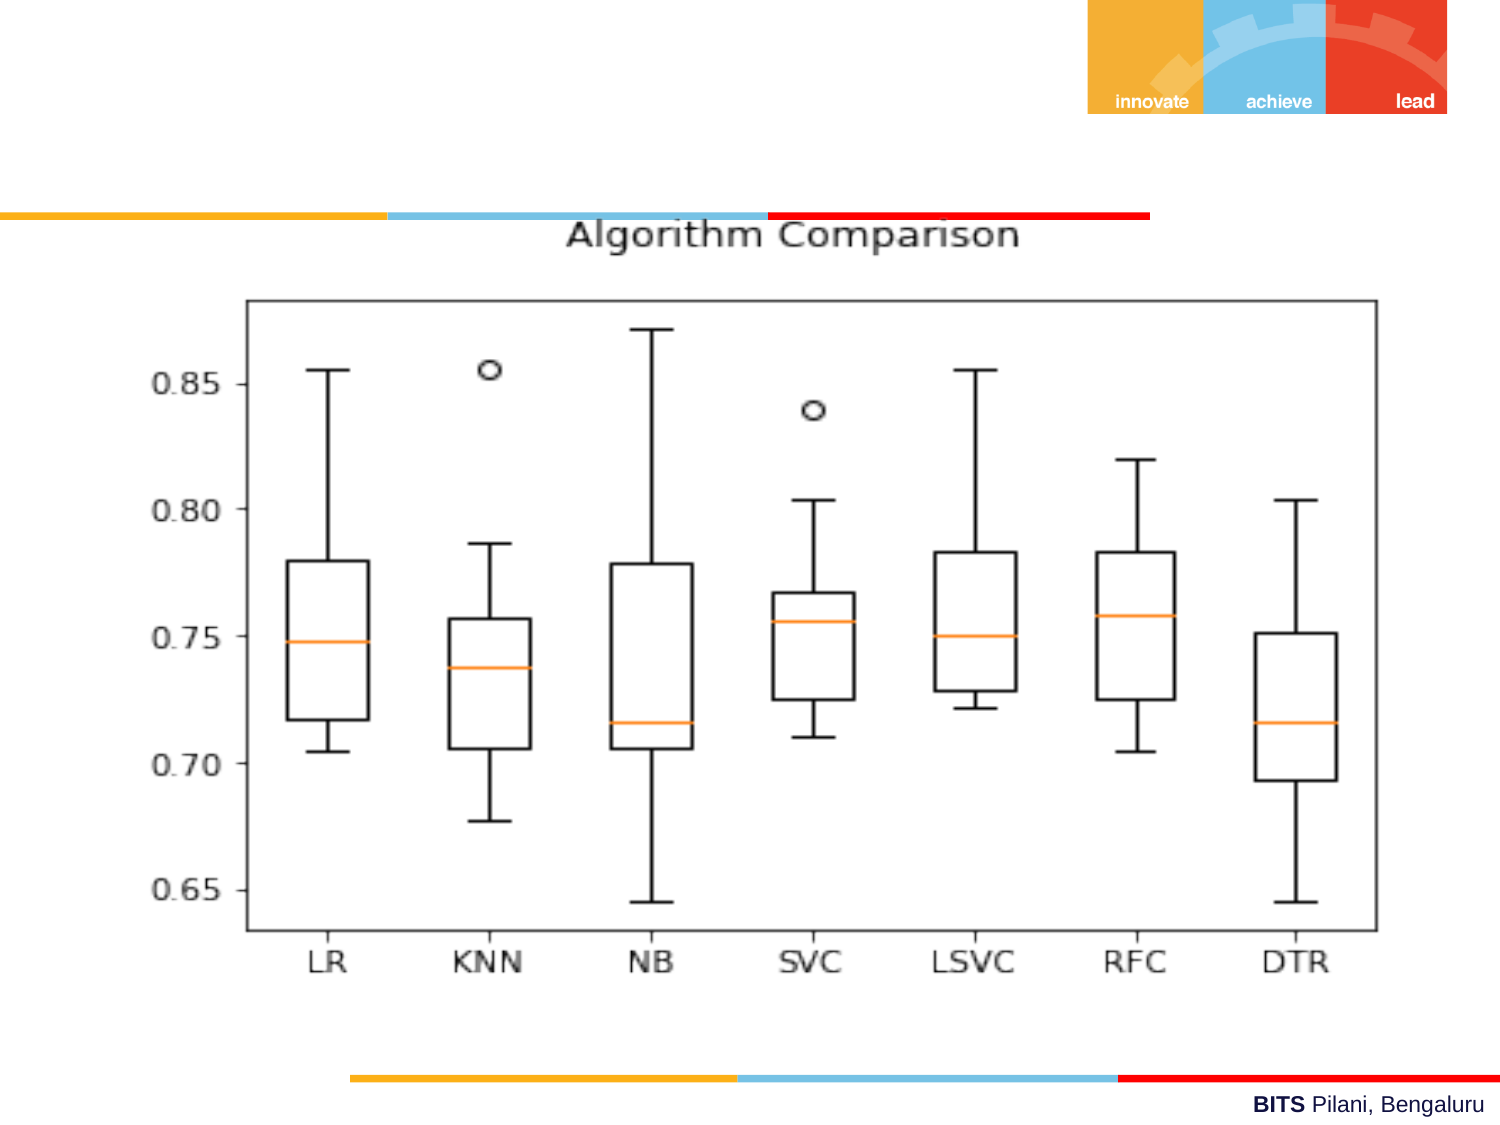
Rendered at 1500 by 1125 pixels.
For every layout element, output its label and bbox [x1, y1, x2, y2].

picture [124, 199, 1401, 1001]
picture [1087, 0, 1448, 114]
